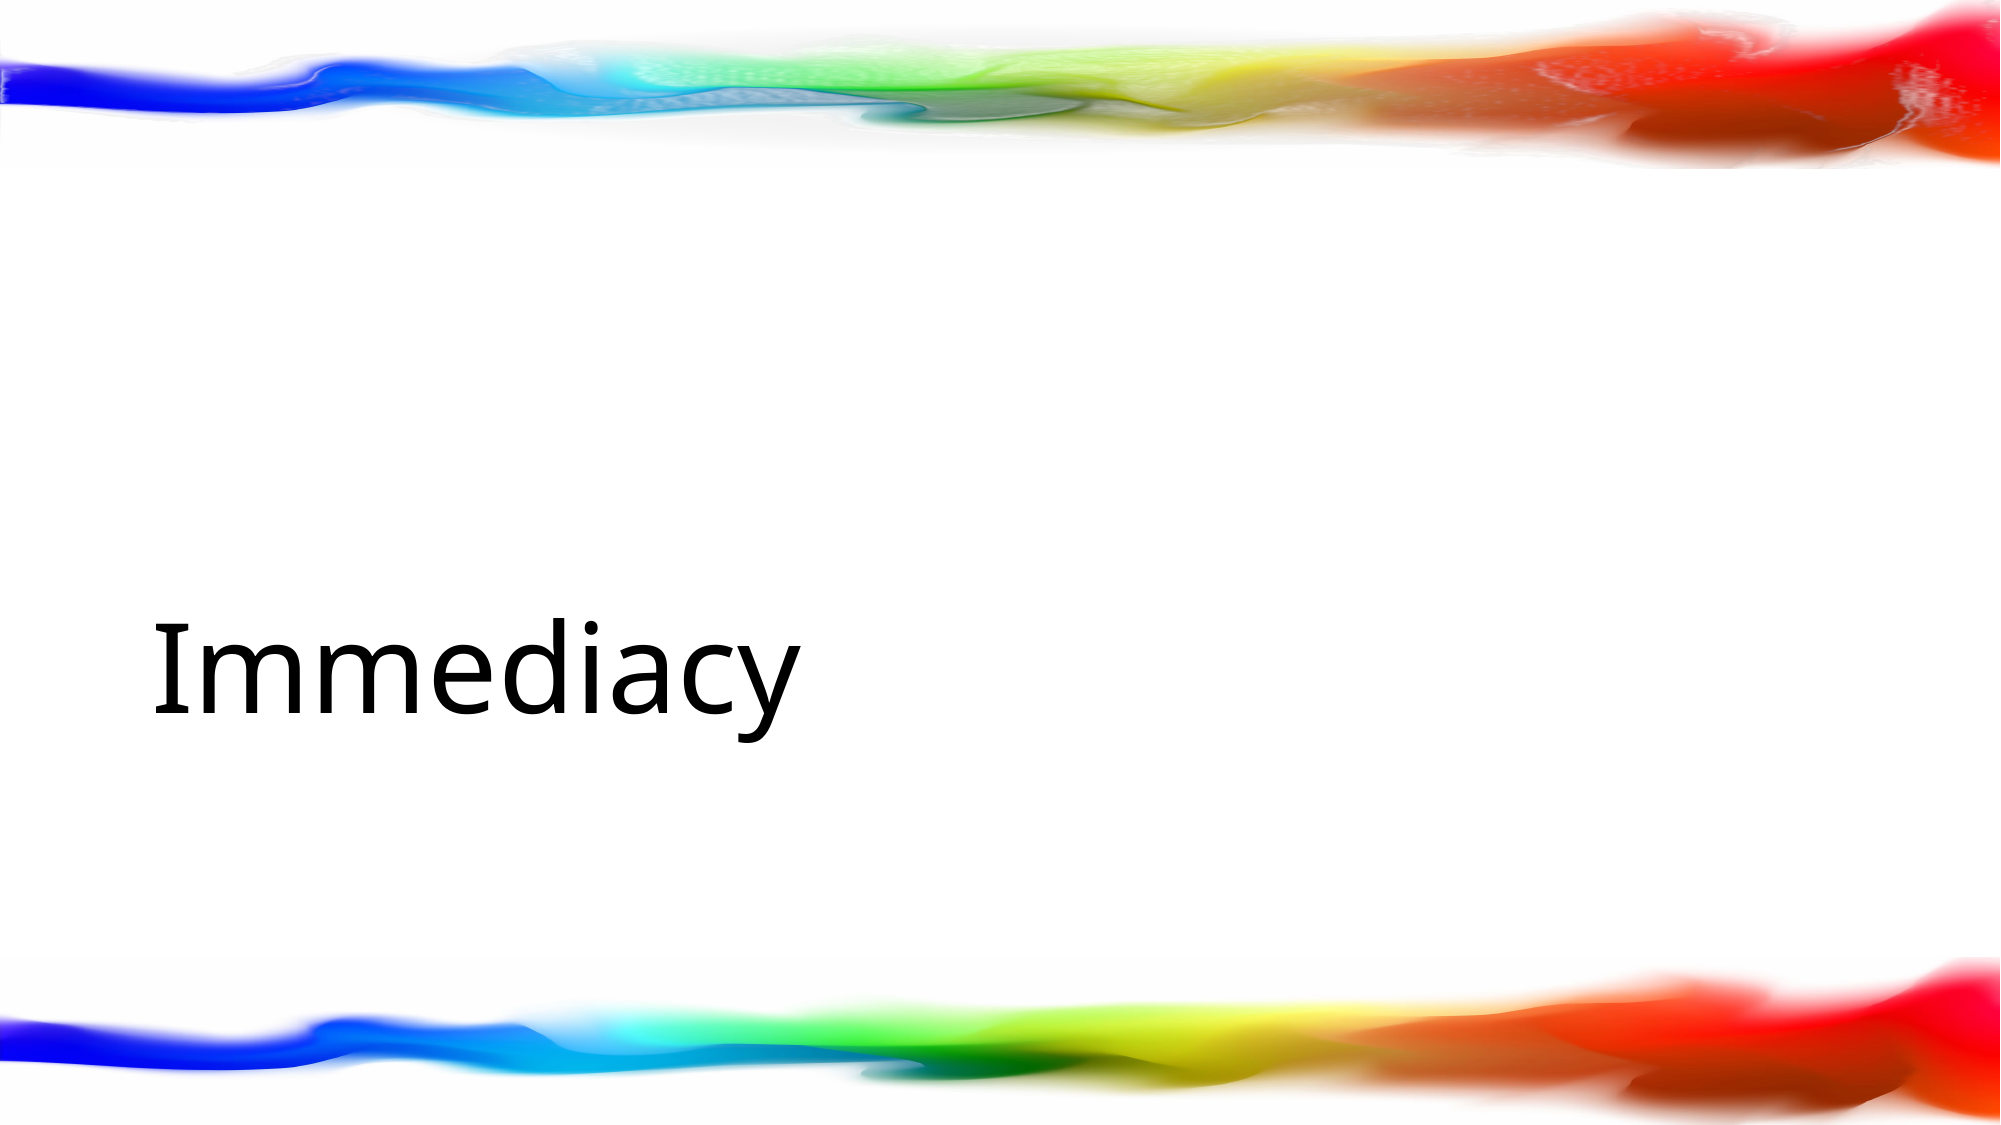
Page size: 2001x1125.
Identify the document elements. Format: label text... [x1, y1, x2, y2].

title Immediacy [136, 280, 1862, 749]
picture [0, 957, 2000, 1125]
picture [0, 0, 2000, 169]
